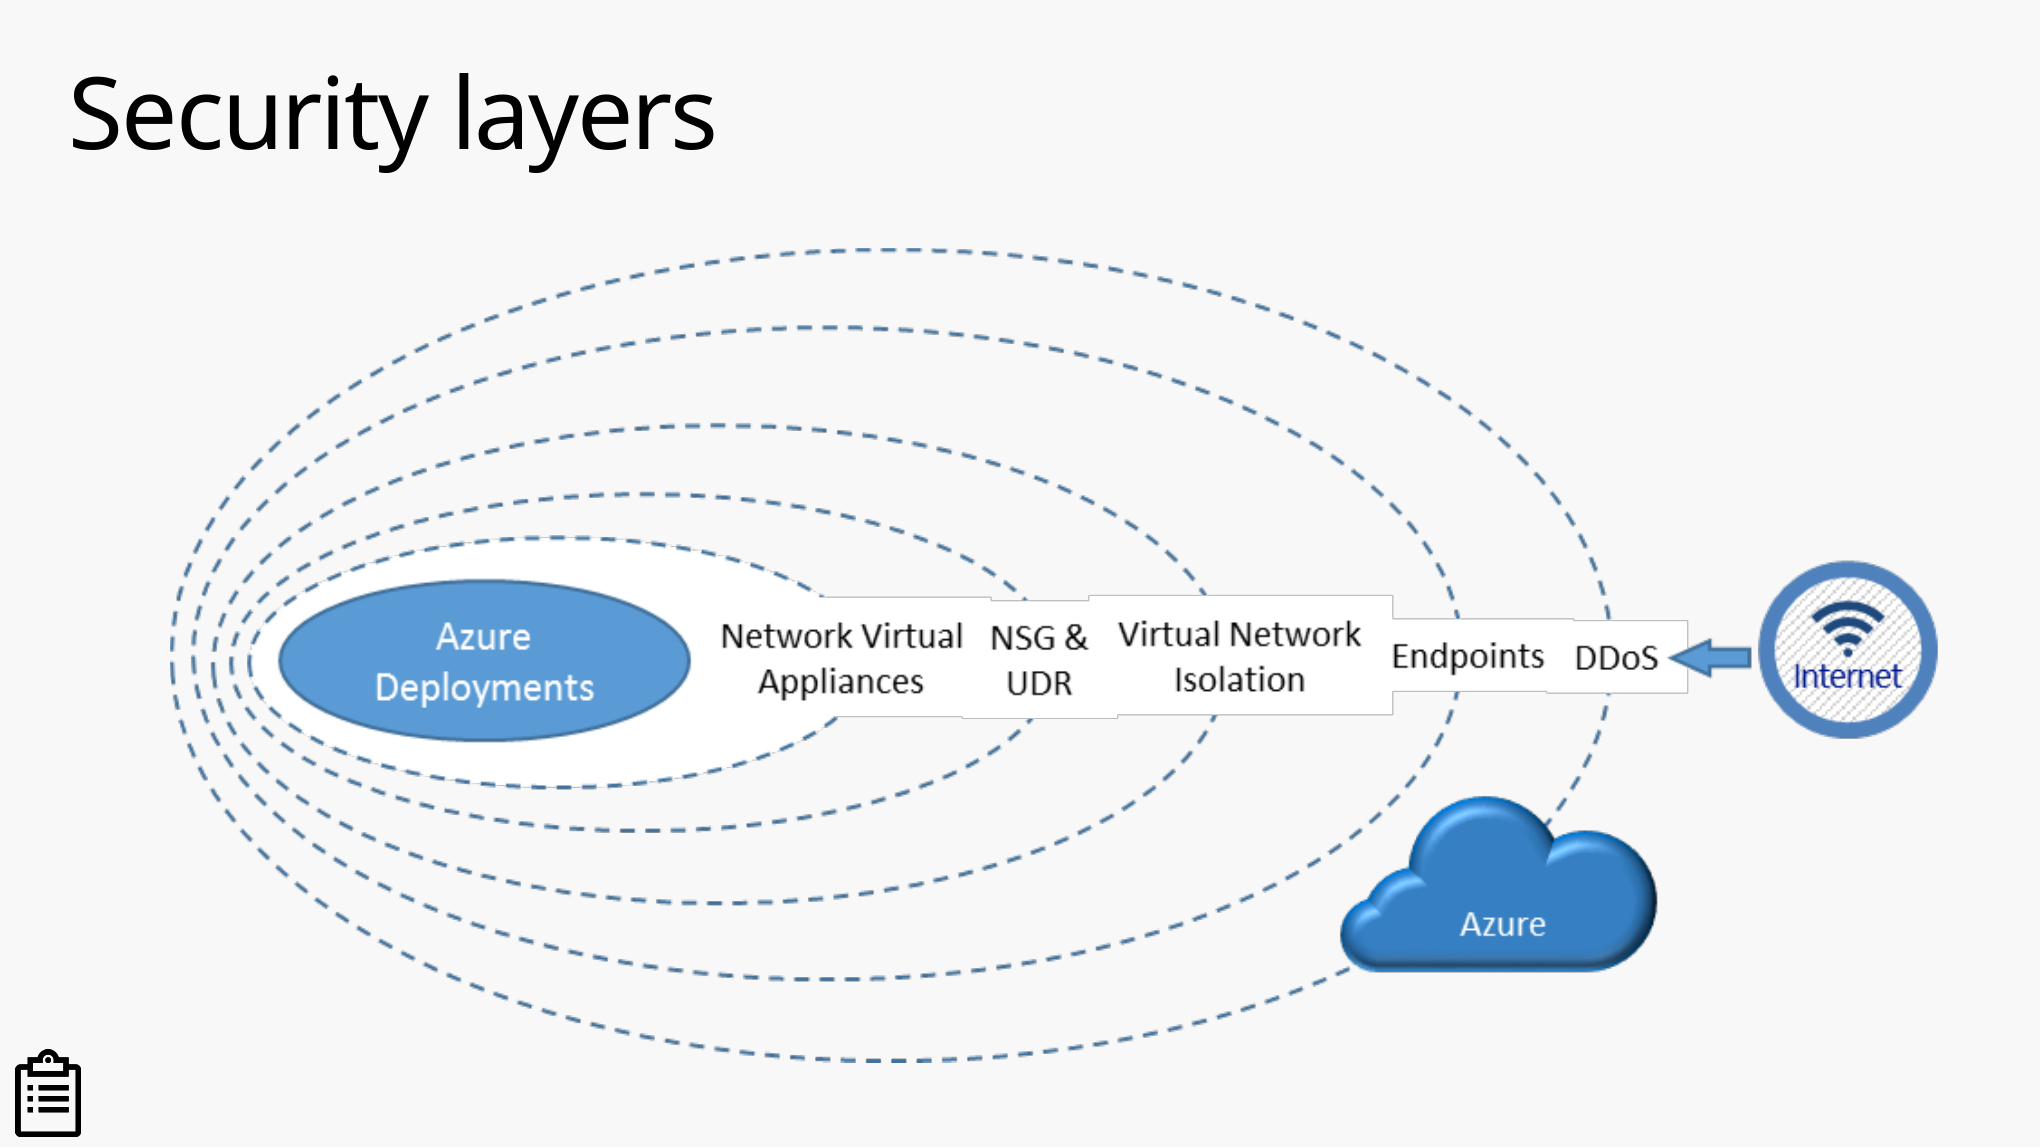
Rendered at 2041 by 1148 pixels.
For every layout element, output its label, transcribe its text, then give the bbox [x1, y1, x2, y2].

title Security layers [45, 48, 1996, 199]
picture [4, 1049, 92, 1137]
picture [169, 248, 1956, 1063]
